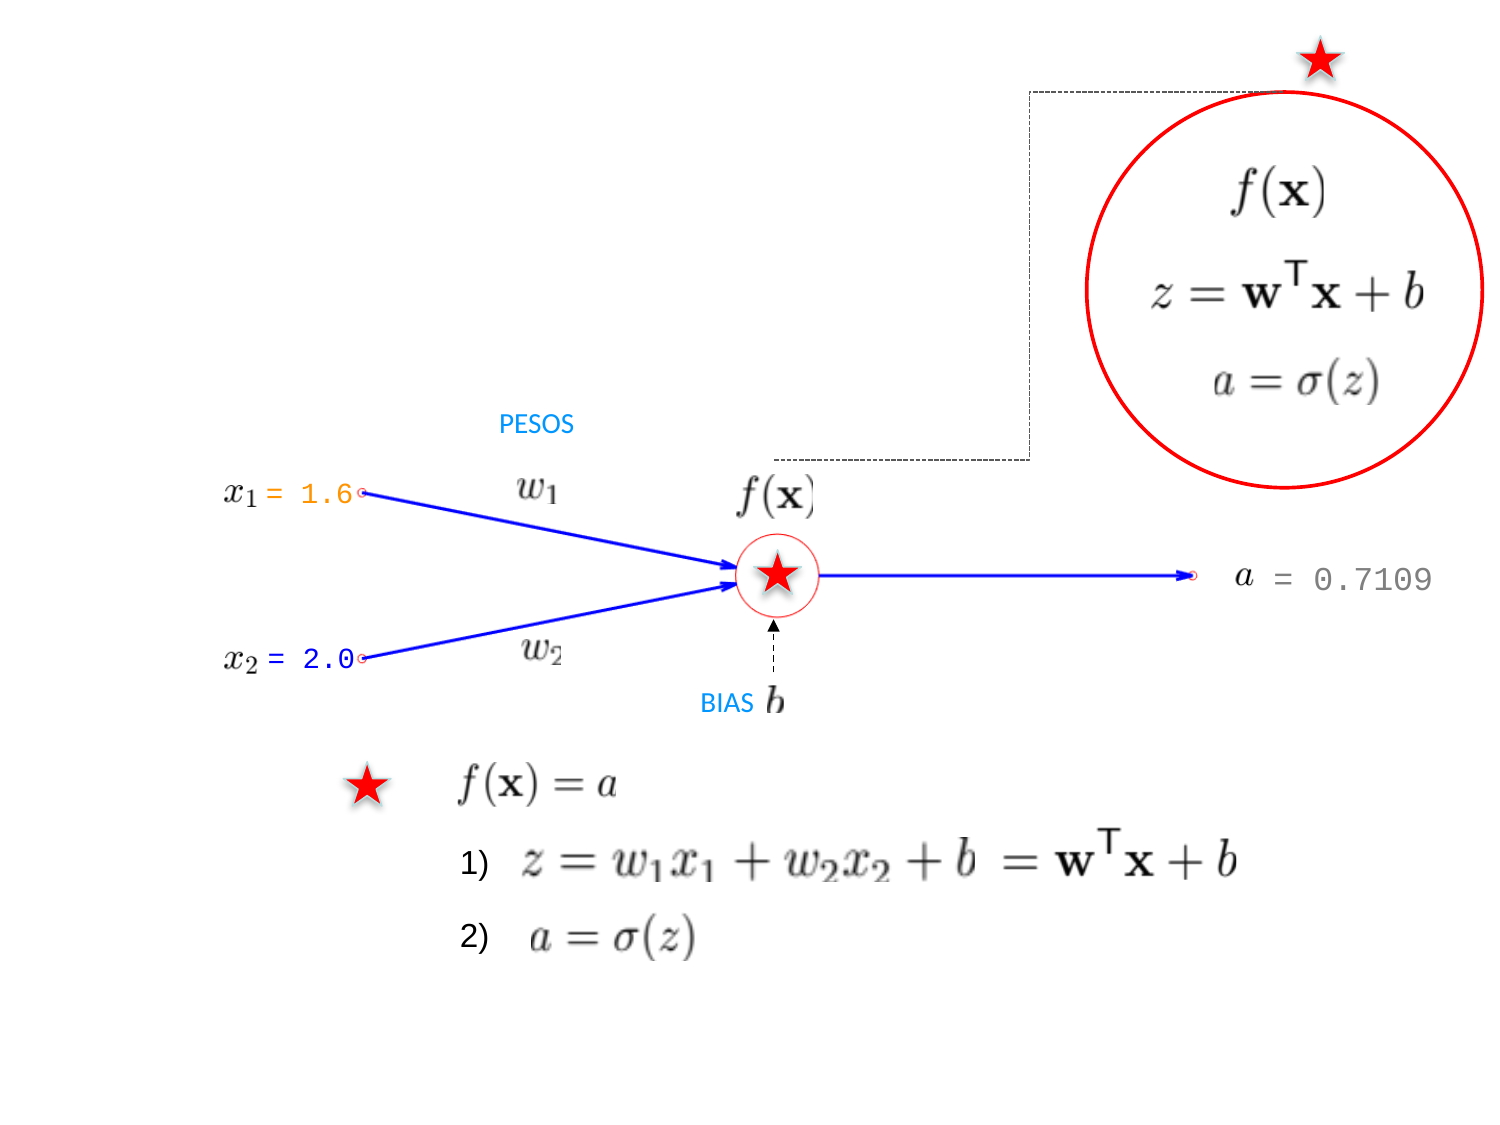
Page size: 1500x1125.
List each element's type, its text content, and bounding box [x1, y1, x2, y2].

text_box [444, 906, 696, 963]
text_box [665, 618, 790, 727]
text_box = 0.7109 [1349, 549, 1449, 605]
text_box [774, 35, 1483, 488]
picture [146, 359, 1345, 807]
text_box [474, 396, 599, 665]
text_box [343, 761, 617, 807]
picture [993, 823, 1237, 880]
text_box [250, 467, 371, 683]
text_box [444, 833, 975, 890]
